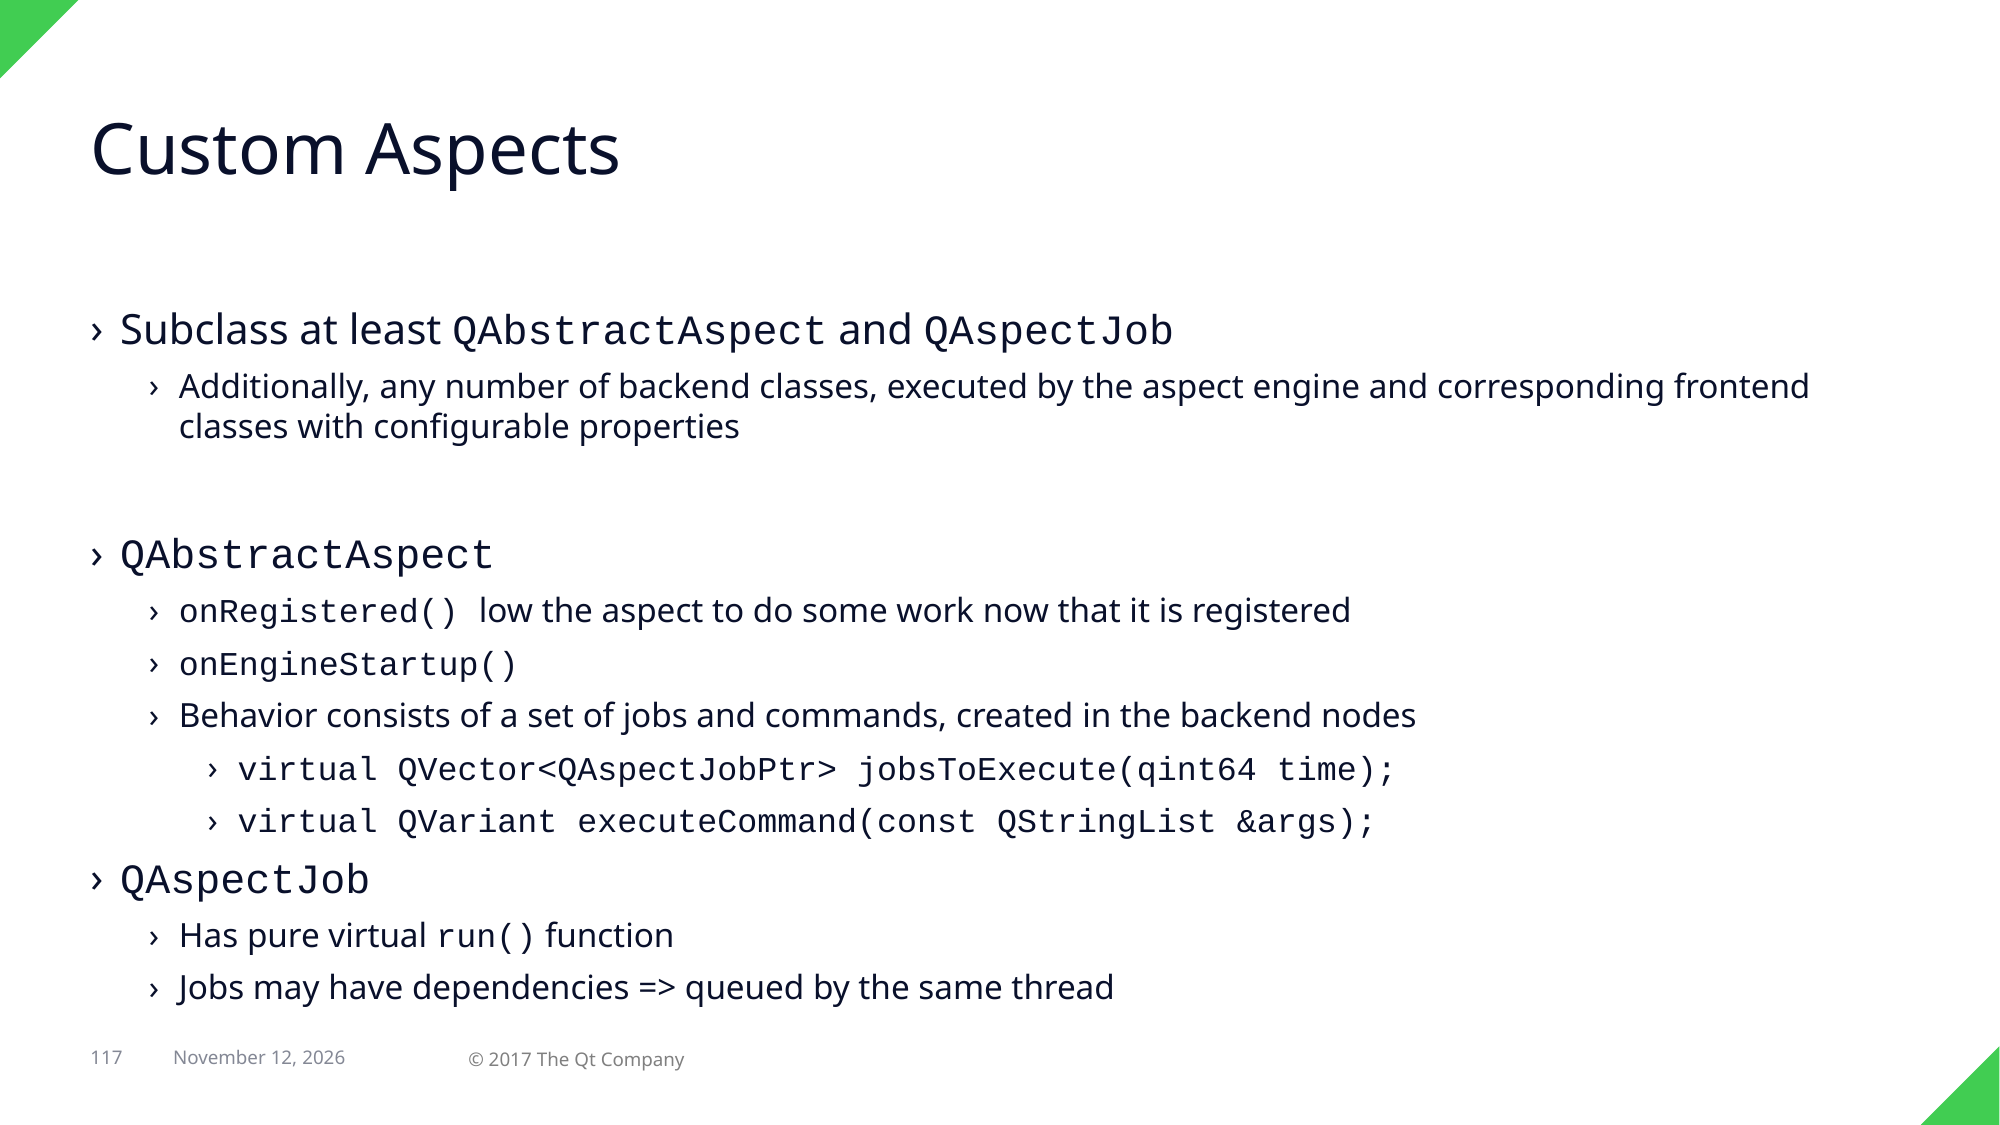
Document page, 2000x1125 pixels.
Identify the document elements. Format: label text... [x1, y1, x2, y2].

list Subclass at least QAbstractAspect and QAspectJob Additionally, any number of backend classes, executed by the aspect engine and corresponding frontend classes with configurable properties QAbstractAspect onRegistered() low the aspect to do some work now that it is registered onEngineStartup() Behavior consists of a set of jobs and commands, created in the backend nodes virtual QVector<QAspectJobPtr> jobsToExecute(qint64 time); virtual QVariant executeCommand(const QStringList &args); QAspectJob Has pure virtual run() function Jobs may have dependencies => queued by the same thread [90, 302, 1910, 1012]
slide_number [173, 1046, 468, 1071]
footer © 2017 The Qt Company [468, 1046, 1910, 1071]
title Custom Aspects [90, 113, 1910, 268]
slide_number 117 [90, 1046, 173, 1071]
